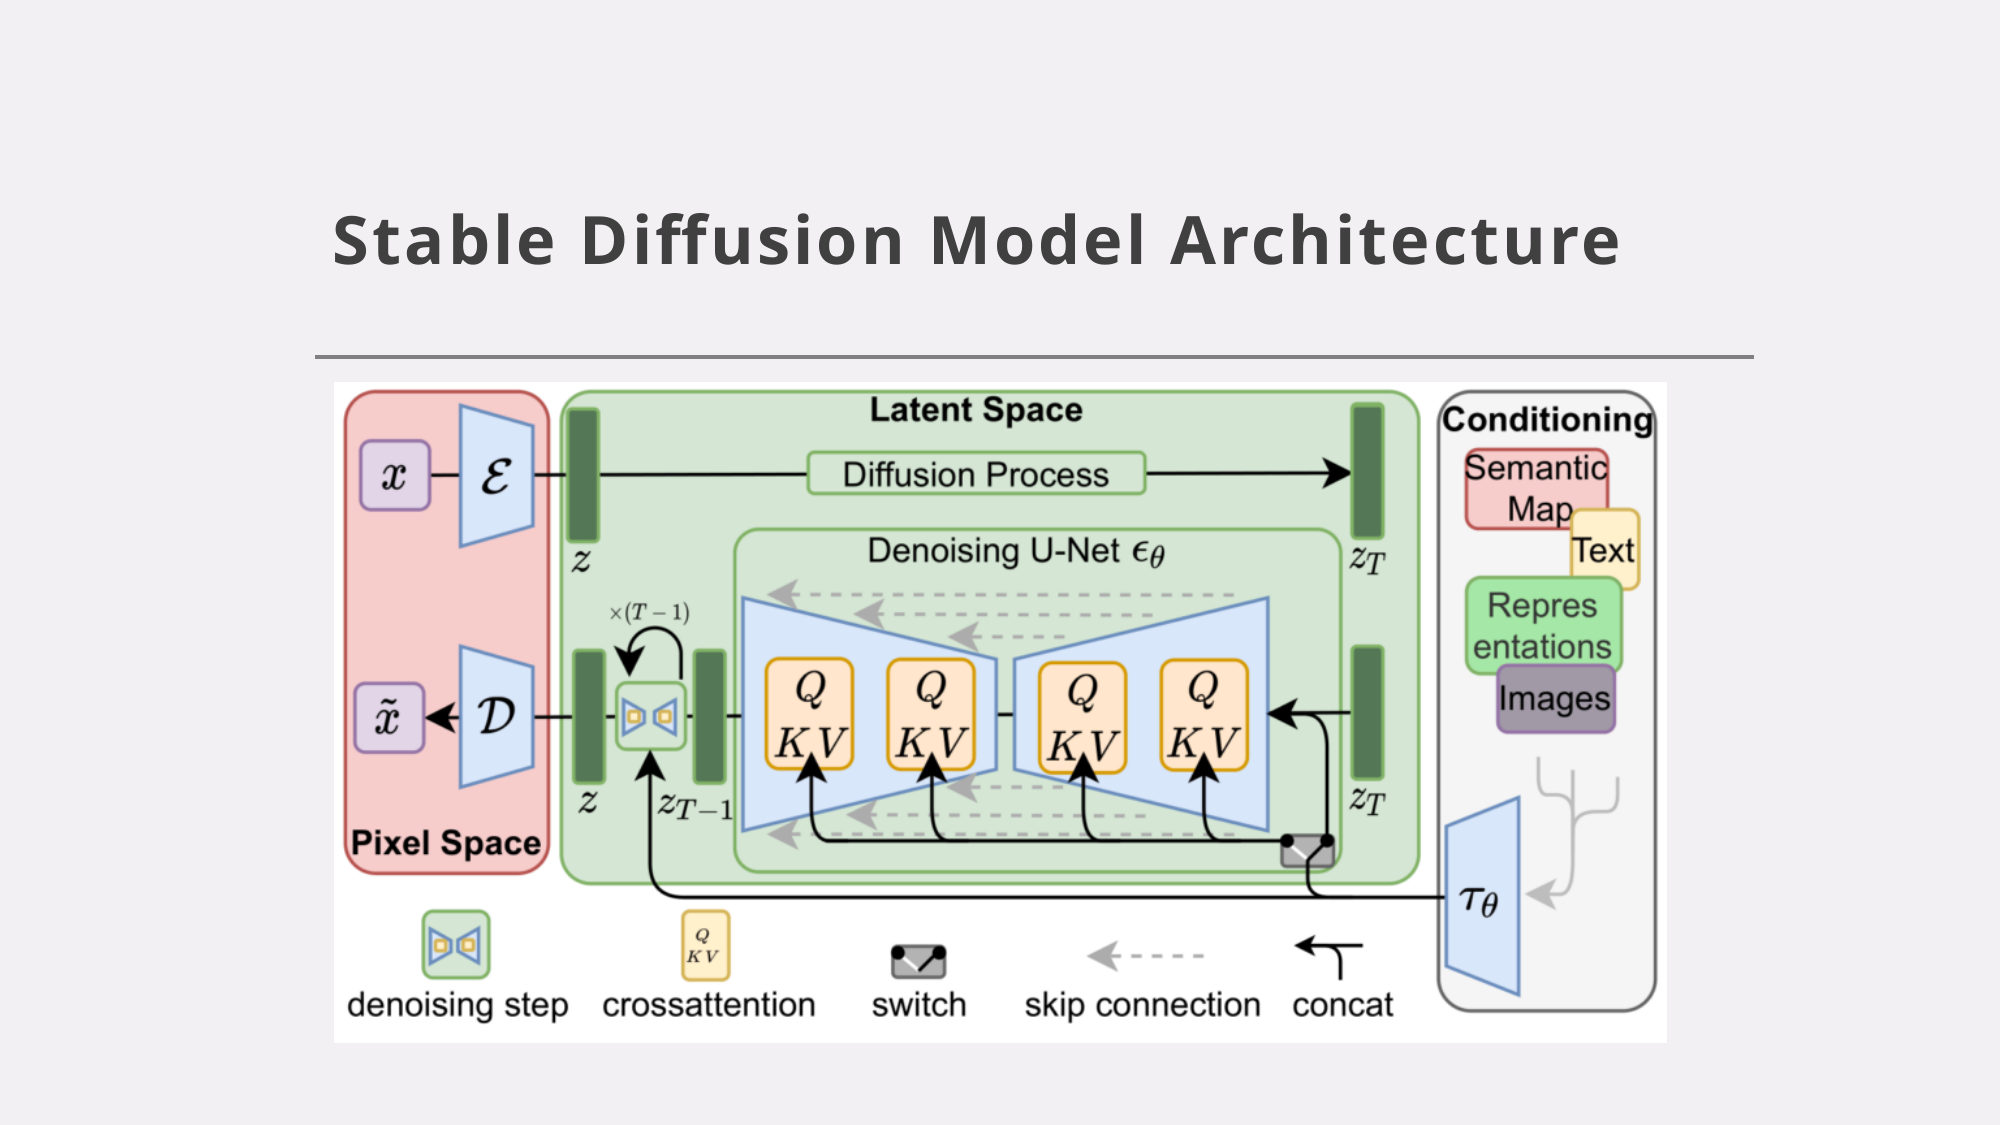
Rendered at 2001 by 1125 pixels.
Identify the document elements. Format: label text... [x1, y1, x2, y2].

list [333, 381, 1667, 1044]
title Stable Diffusion Model Architecture [315, 72, 1754, 294]
